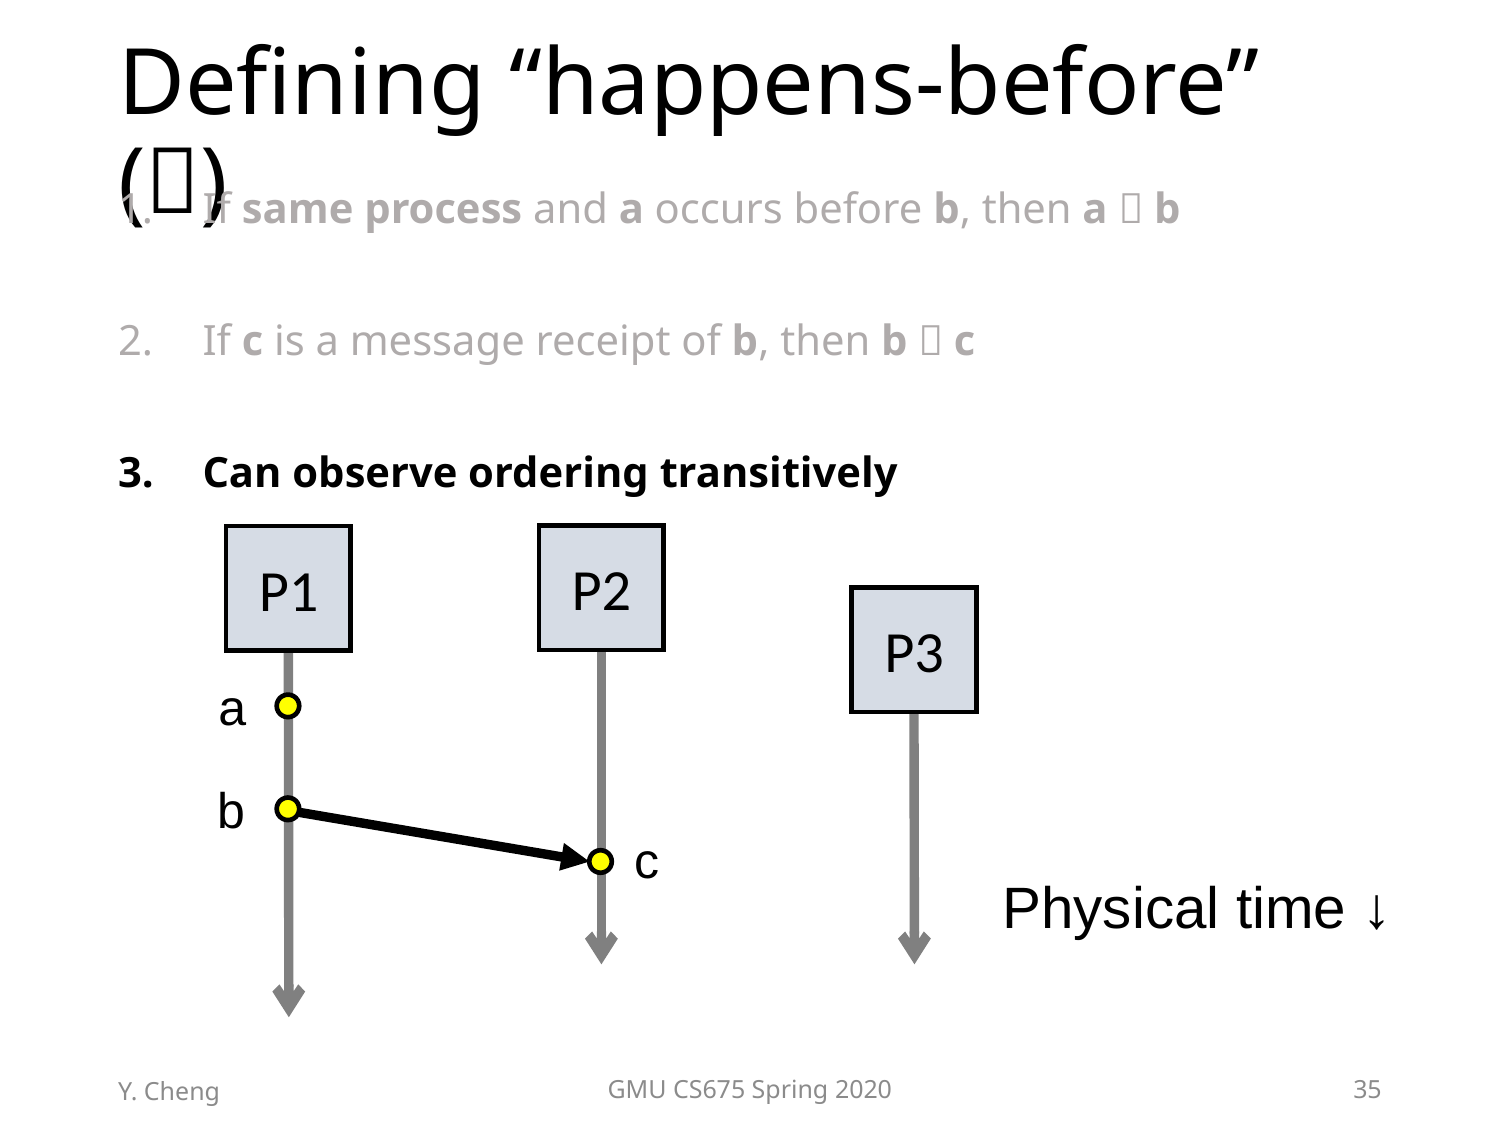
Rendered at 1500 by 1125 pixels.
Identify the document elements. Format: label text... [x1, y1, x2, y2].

text_box Physical time ↓ [987, 862, 1407, 948]
text_box [276, 694, 288, 718]
text_box a [203, 668, 262, 743]
text_box P1 [226, 526, 351, 651]
slide_number 35 [1059, 1060, 1397, 1121]
slide_number Y. Cheng [103, 1060, 441, 1121]
list If same process and a occurs before b, then a  b If c is a message receipt of b, then b  c Can observe ordering transitively [103, 180, 1307, 507]
title Defining “happens-before” () [103, 25, 1397, 243]
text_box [299, 812, 675, 898]
text_box P2 [539, 525, 664, 650]
text_box b [202, 770, 260, 846]
text_box [289, 694, 300, 718]
text_box [289, 797, 300, 821]
text_box P3 [851, 587, 977, 712]
footer GMU CS675 Spring 2020 [496, 1060, 1004, 1121]
text_box [276, 797, 288, 821]
